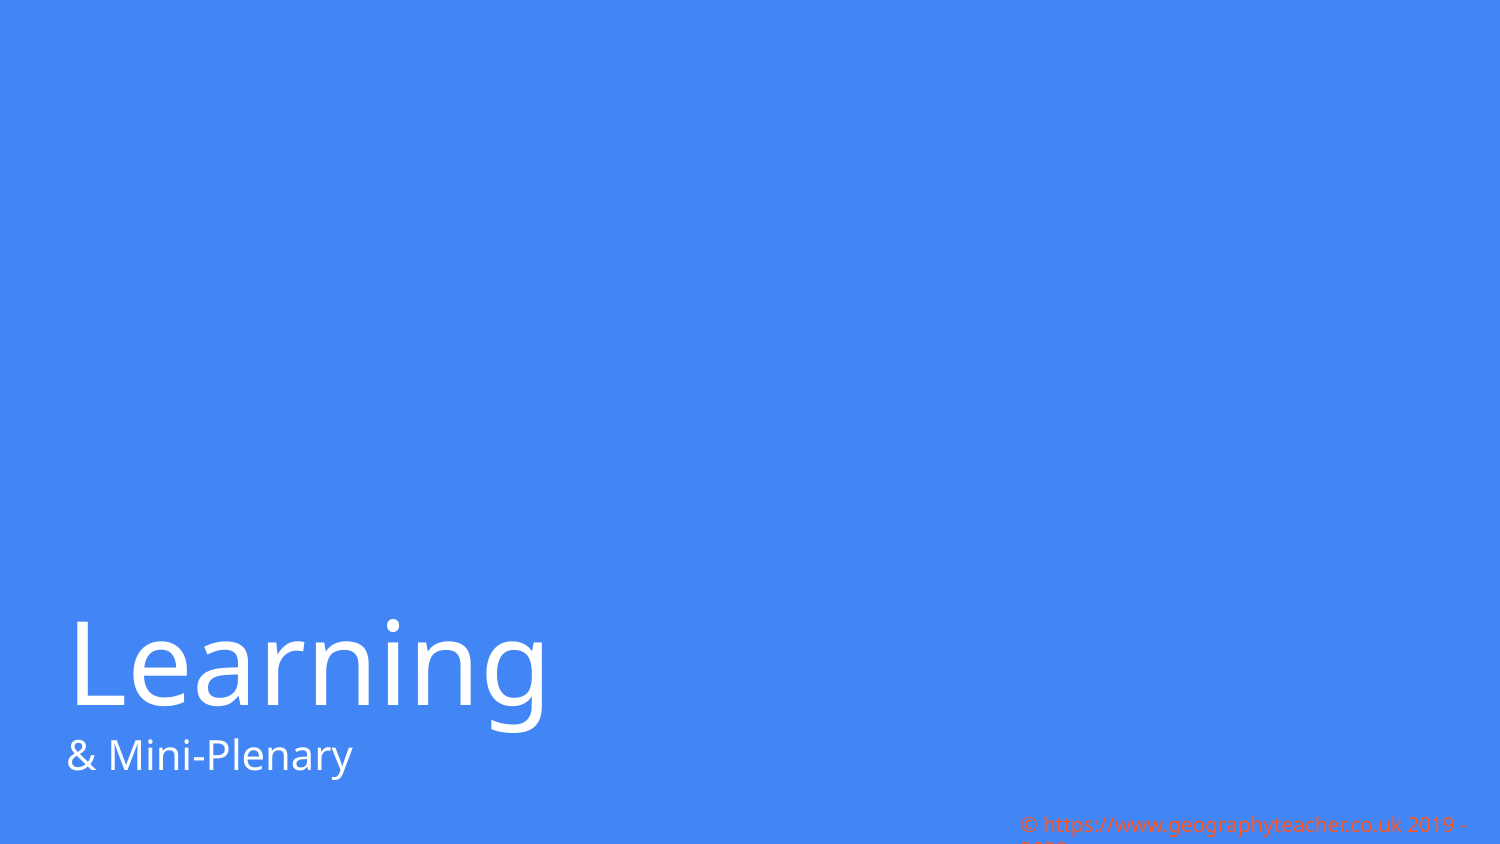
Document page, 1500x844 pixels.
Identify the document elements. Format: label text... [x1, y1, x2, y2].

title Learning & Mini-Plenary [51, 18, 1296, 794]
